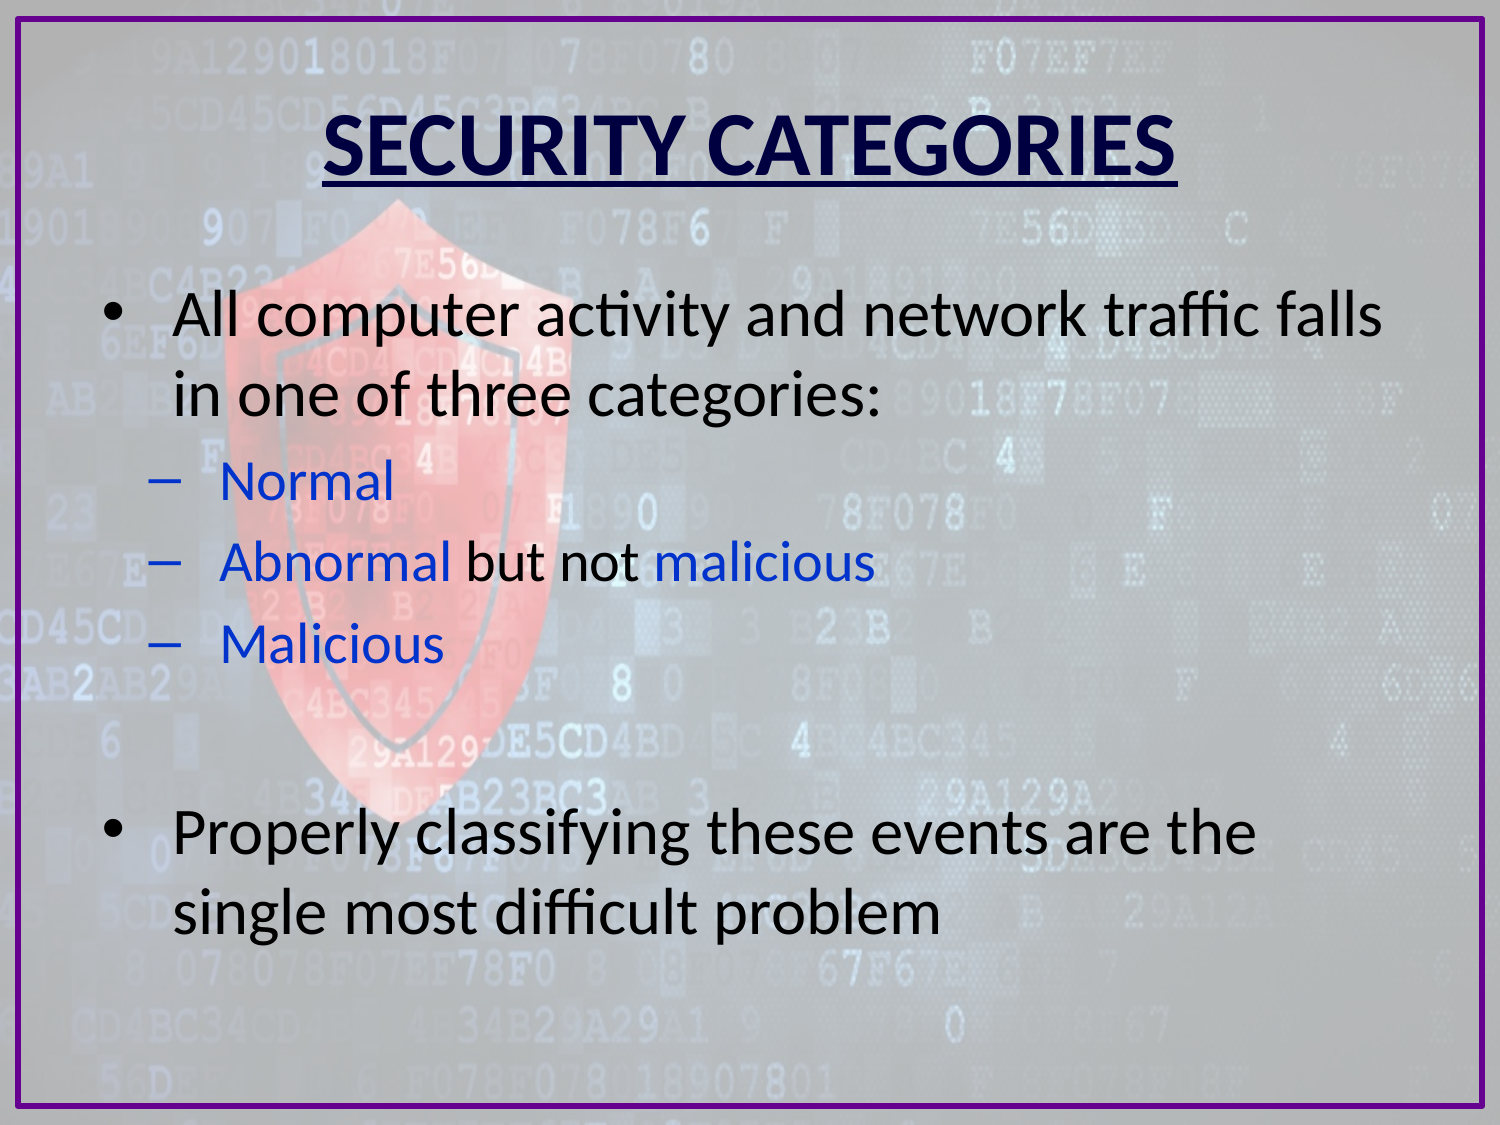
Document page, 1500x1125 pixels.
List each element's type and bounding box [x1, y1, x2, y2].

text_box [16, 17, 1484, 1108]
